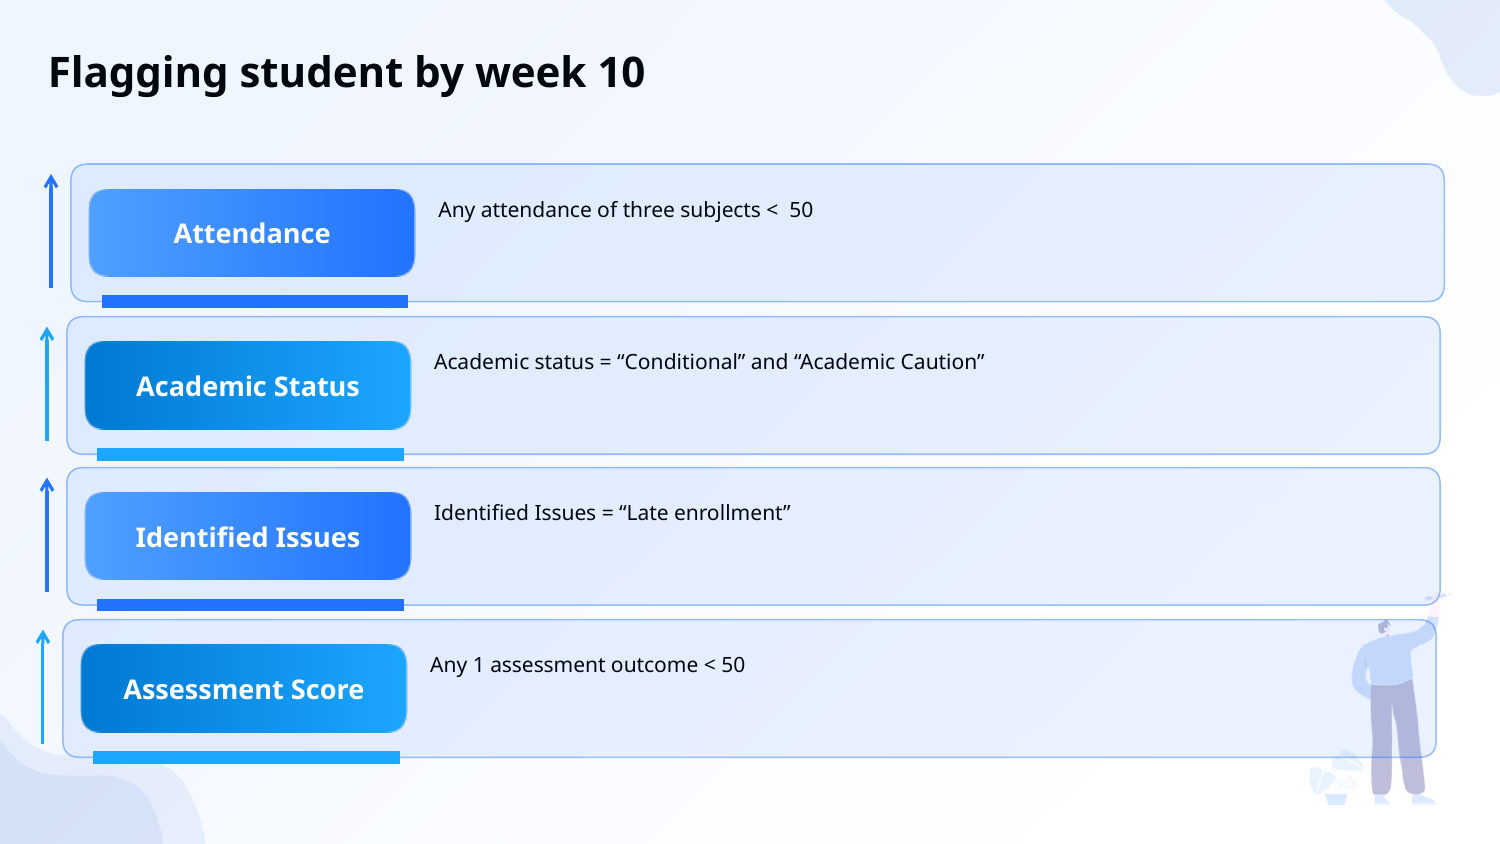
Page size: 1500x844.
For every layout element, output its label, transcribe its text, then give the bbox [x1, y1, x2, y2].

text_box [66, 316, 1441, 455]
text_box Identified Issues = “Late enrollment” [418, 486, 1280, 538]
text_box [39, 477, 55, 592]
picture [0, 0, 1500, 844]
text_box Any attendance of three subjects < 50 [422, 183, 1284, 234]
text_box [66, 467, 1441, 606]
text_box [70, 163, 1445, 302]
text_box [43, 173, 59, 289]
text_box Academic status = “Conditional” and “Academic Caution” [418, 336, 1280, 387]
text_box [62, 619, 1437, 758]
text_box Flagging student by week 10 [32, 23, 1413, 112]
text_box Any 1 assessment outcome < 50 [414, 639, 1276, 690]
text_box [39, 326, 55, 441]
